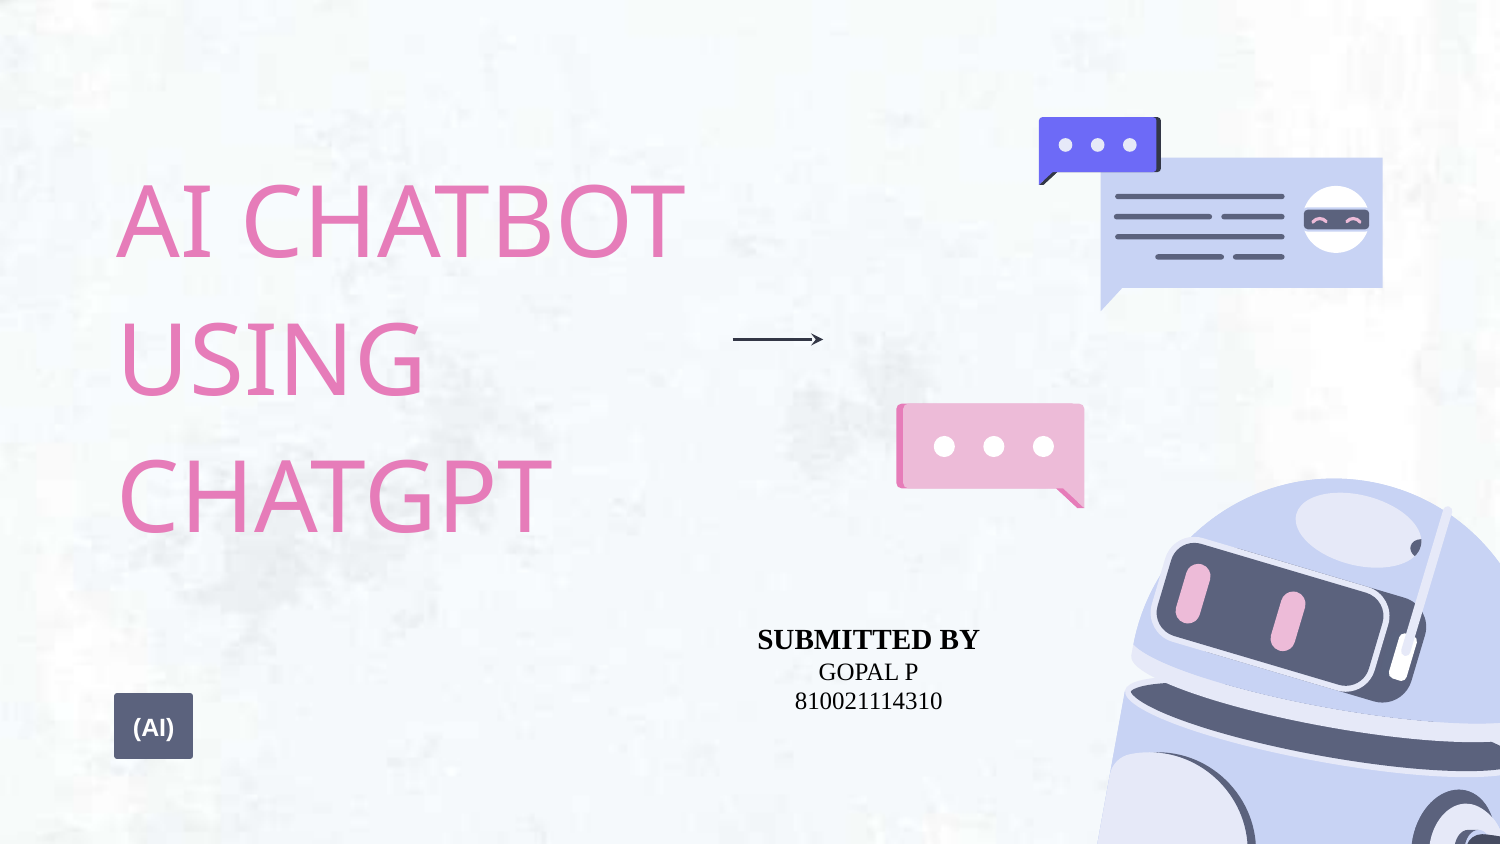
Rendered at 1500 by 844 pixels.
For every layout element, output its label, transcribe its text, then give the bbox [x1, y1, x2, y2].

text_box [896, 403, 1085, 509]
title AI CHATBOT USING CHATGPT [101, 193, 865, 499]
text_box SUBMITTED BY GOPAL P 810021114310 [669, 612, 1062, 758]
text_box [1038, 116, 1162, 186]
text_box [1067, 478, 1500, 844]
text_box (AI) [117, 695, 191, 756]
picture [0, 0, 1500, 844]
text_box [1100, 157, 1383, 312]
